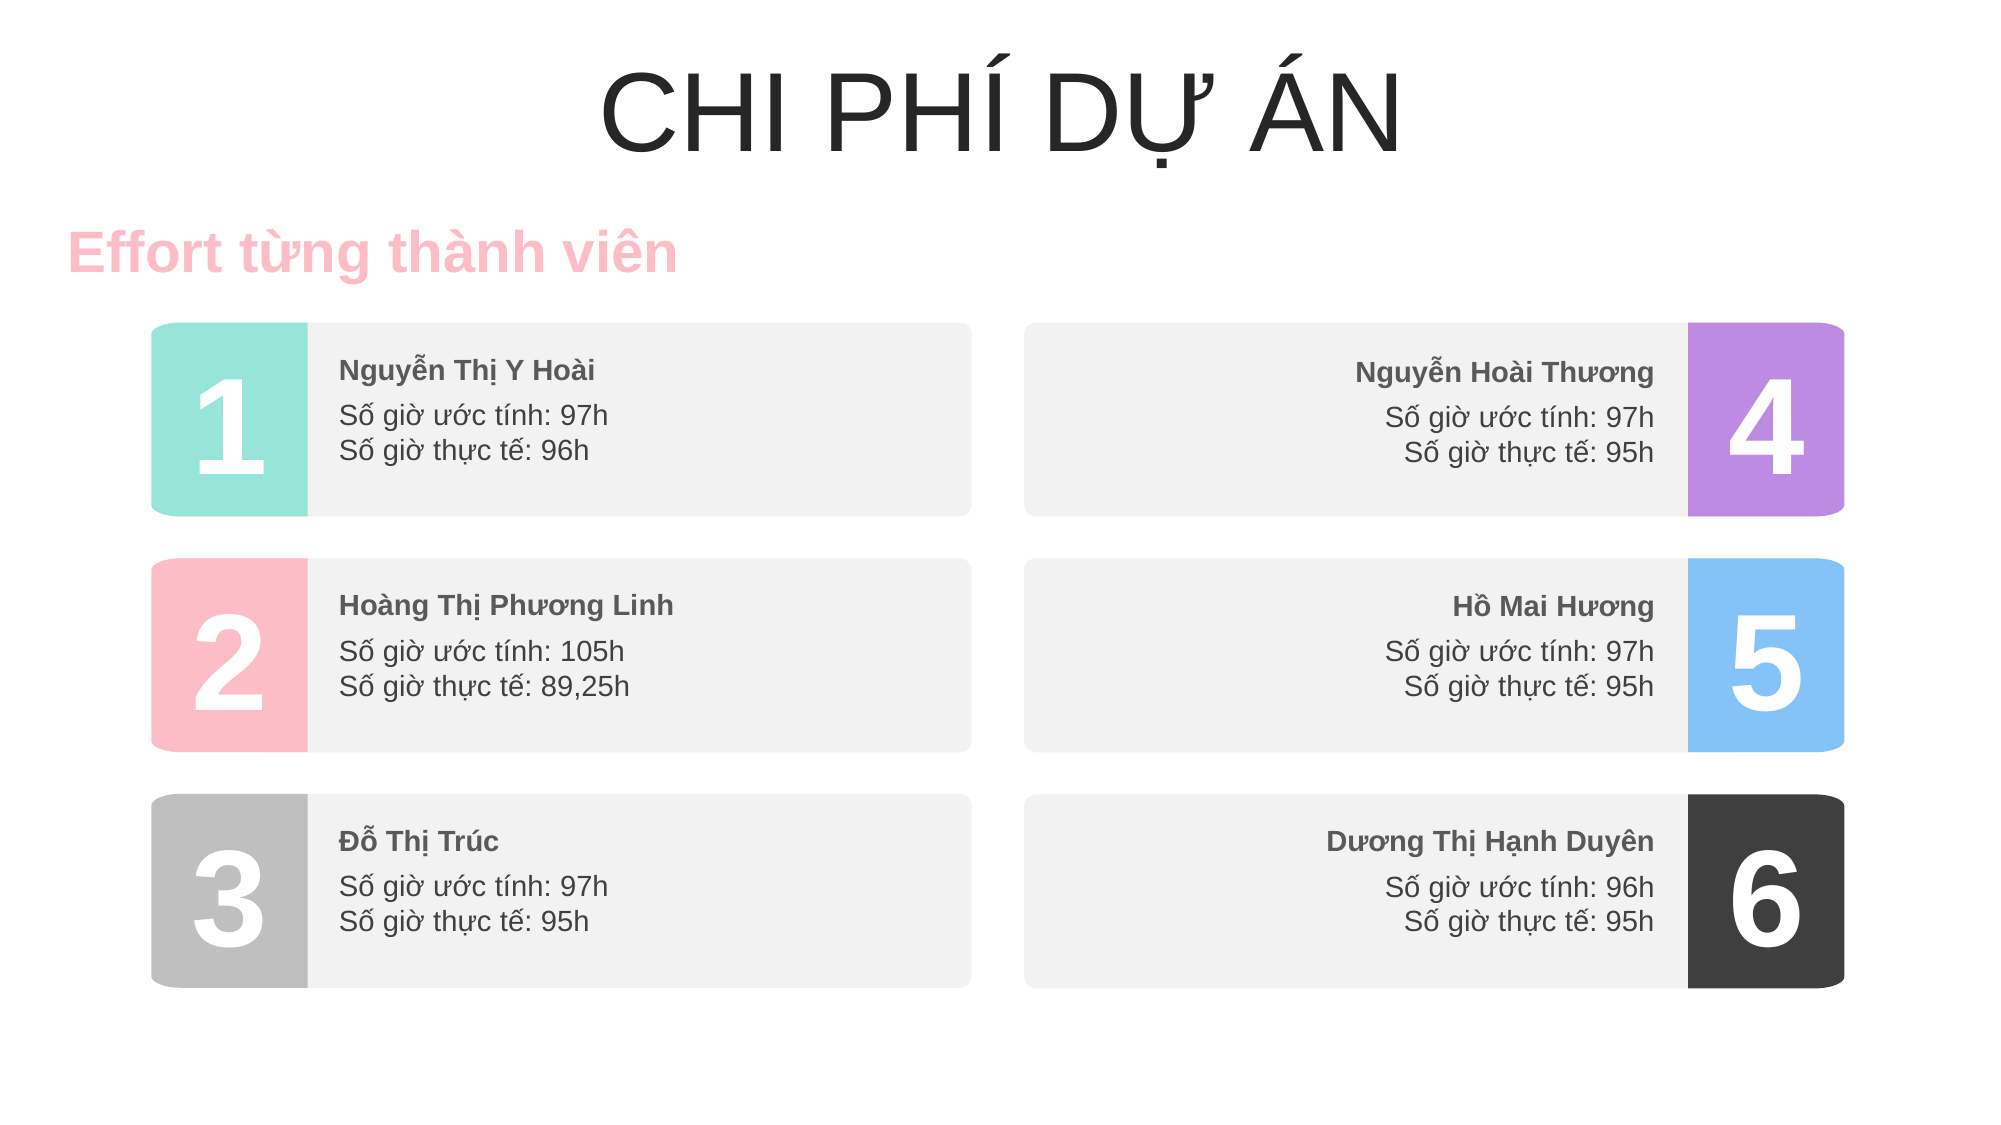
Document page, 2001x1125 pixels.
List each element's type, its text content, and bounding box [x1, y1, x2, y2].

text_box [1142, 814, 1670, 947]
text_box [150, 792, 309, 989]
text_box [1687, 557, 1846, 754]
text_box 3 [190, 846, 269, 936]
text_box 2 [190, 610, 269, 700]
text_box Effort từng thành viên [53, 206, 812, 292]
text_box 4 [1727, 374, 1806, 464]
text_box 5 [1727, 610, 1806, 700]
text_box [309, 792, 973, 989]
text_box [150, 321, 309, 518]
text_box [1142, 345, 1670, 478]
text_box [324, 579, 857, 711]
text_box 6 [1727, 846, 1806, 936]
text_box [324, 343, 857, 475]
text_box 1 [190, 374, 269, 464]
list CHI PHÍ DỰ ÁN [53, 55, 1952, 175]
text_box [324, 814, 857, 947]
text_box [150, 557, 309, 754]
text_box [1023, 793, 1687, 990]
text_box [1142, 579, 1670, 712]
text_box [1023, 557, 1687, 754]
text_box [1687, 321, 1846, 518]
text_box [309, 321, 973, 518]
text_box [1023, 321, 1687, 518]
text_box [1687, 793, 1846, 990]
text_box [309, 557, 973, 754]
